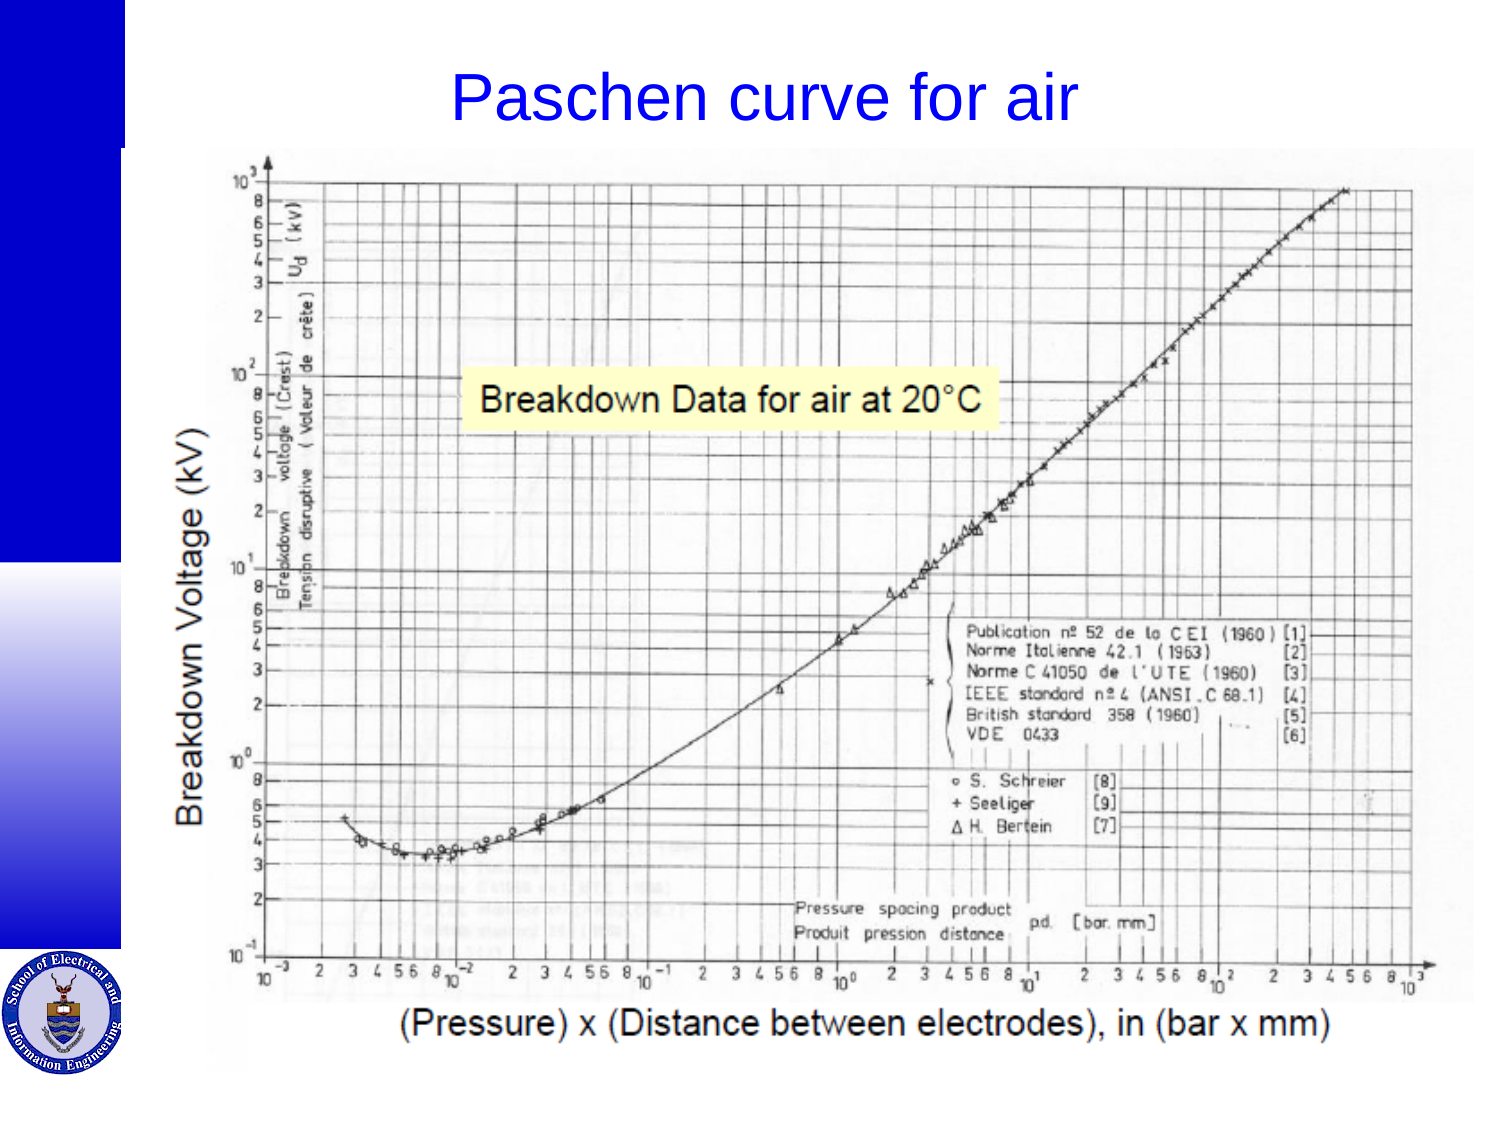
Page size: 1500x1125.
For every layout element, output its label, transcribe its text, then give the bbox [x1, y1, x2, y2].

title Paschen curve for air [121, 18, 1410, 148]
picture [0, 148, 1481, 1075]
